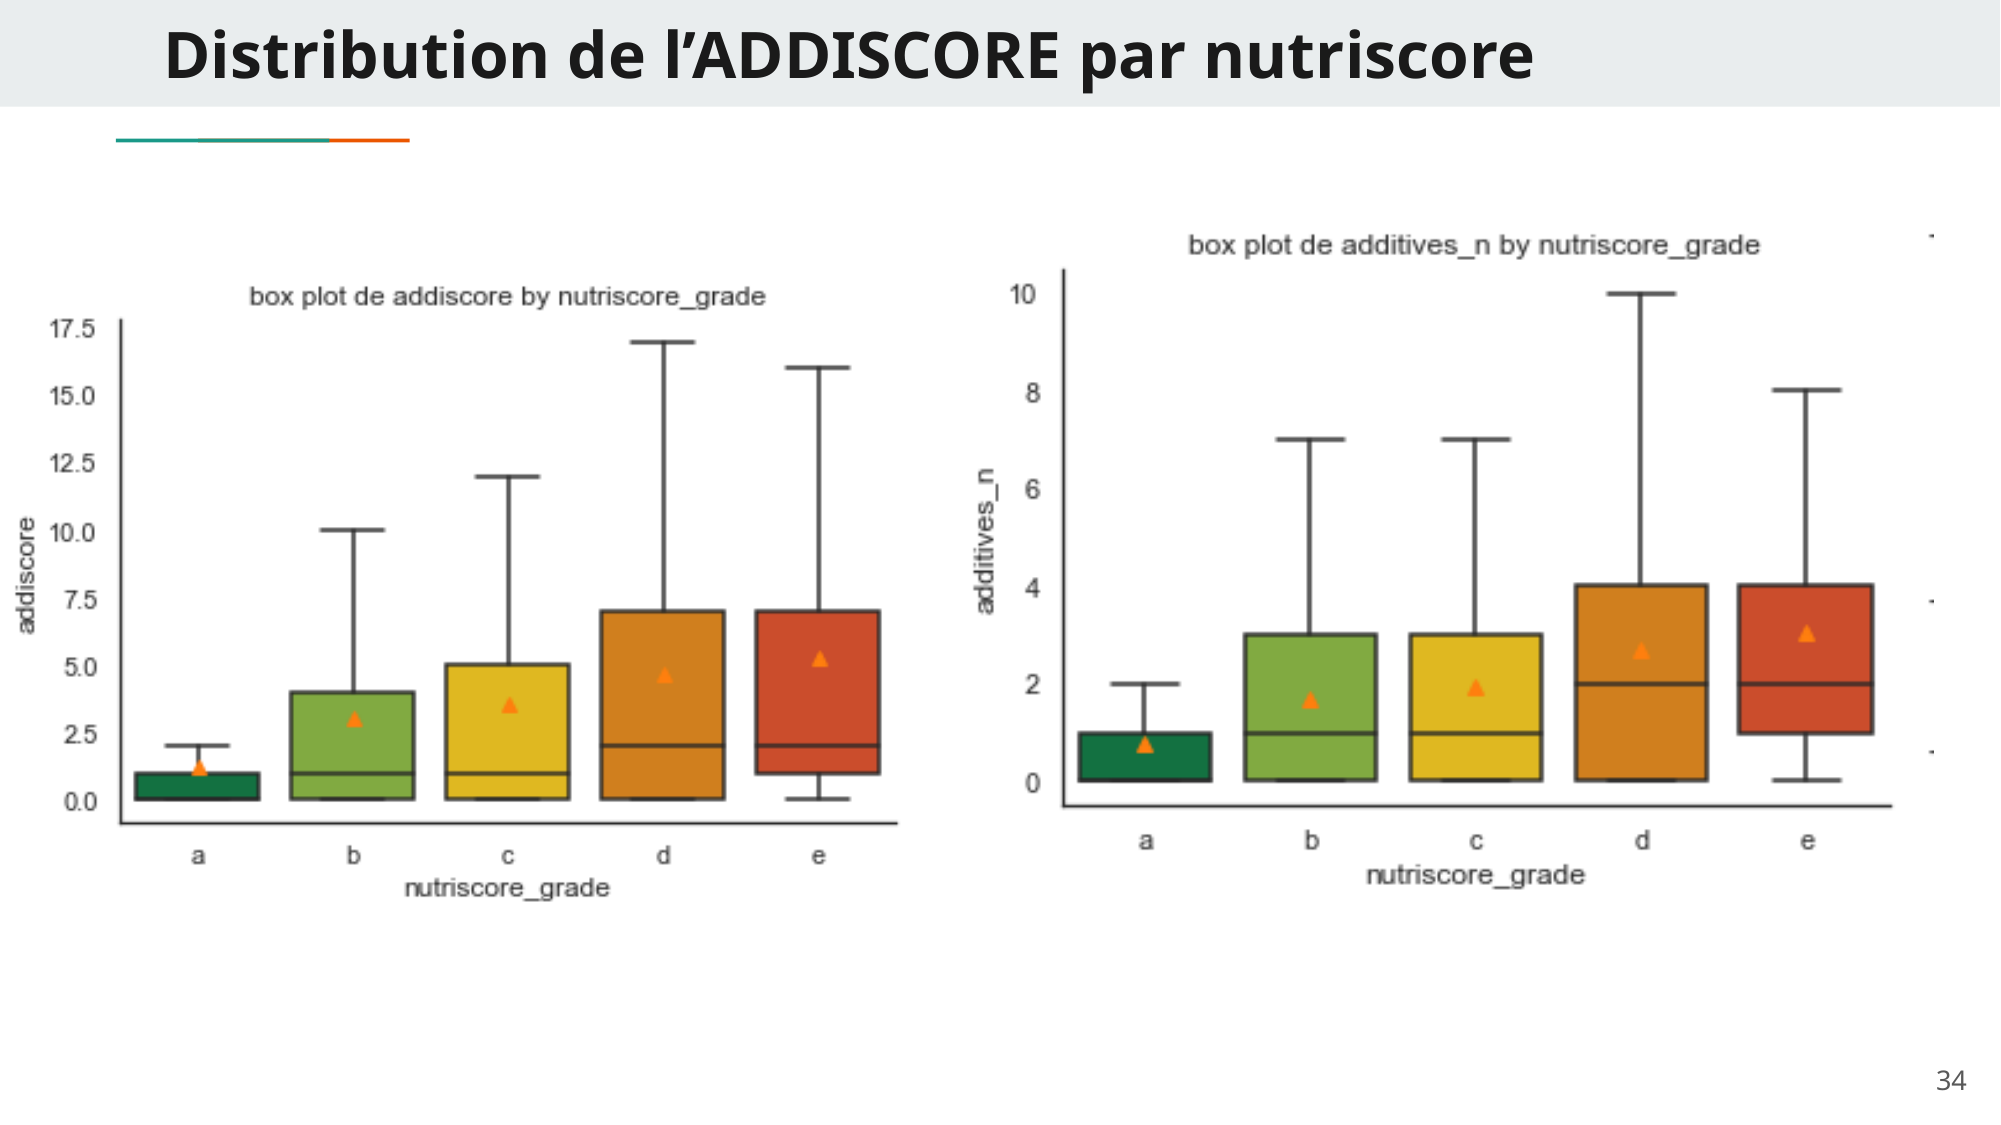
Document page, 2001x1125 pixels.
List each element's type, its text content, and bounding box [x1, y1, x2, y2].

slide_number 34 [1867, 1038, 1988, 1125]
title Distribution de l’ADDISCORE par nutriscore [143, 0, 1825, 112]
picture [957, 217, 1935, 907]
picture [0, 271, 926, 918]
